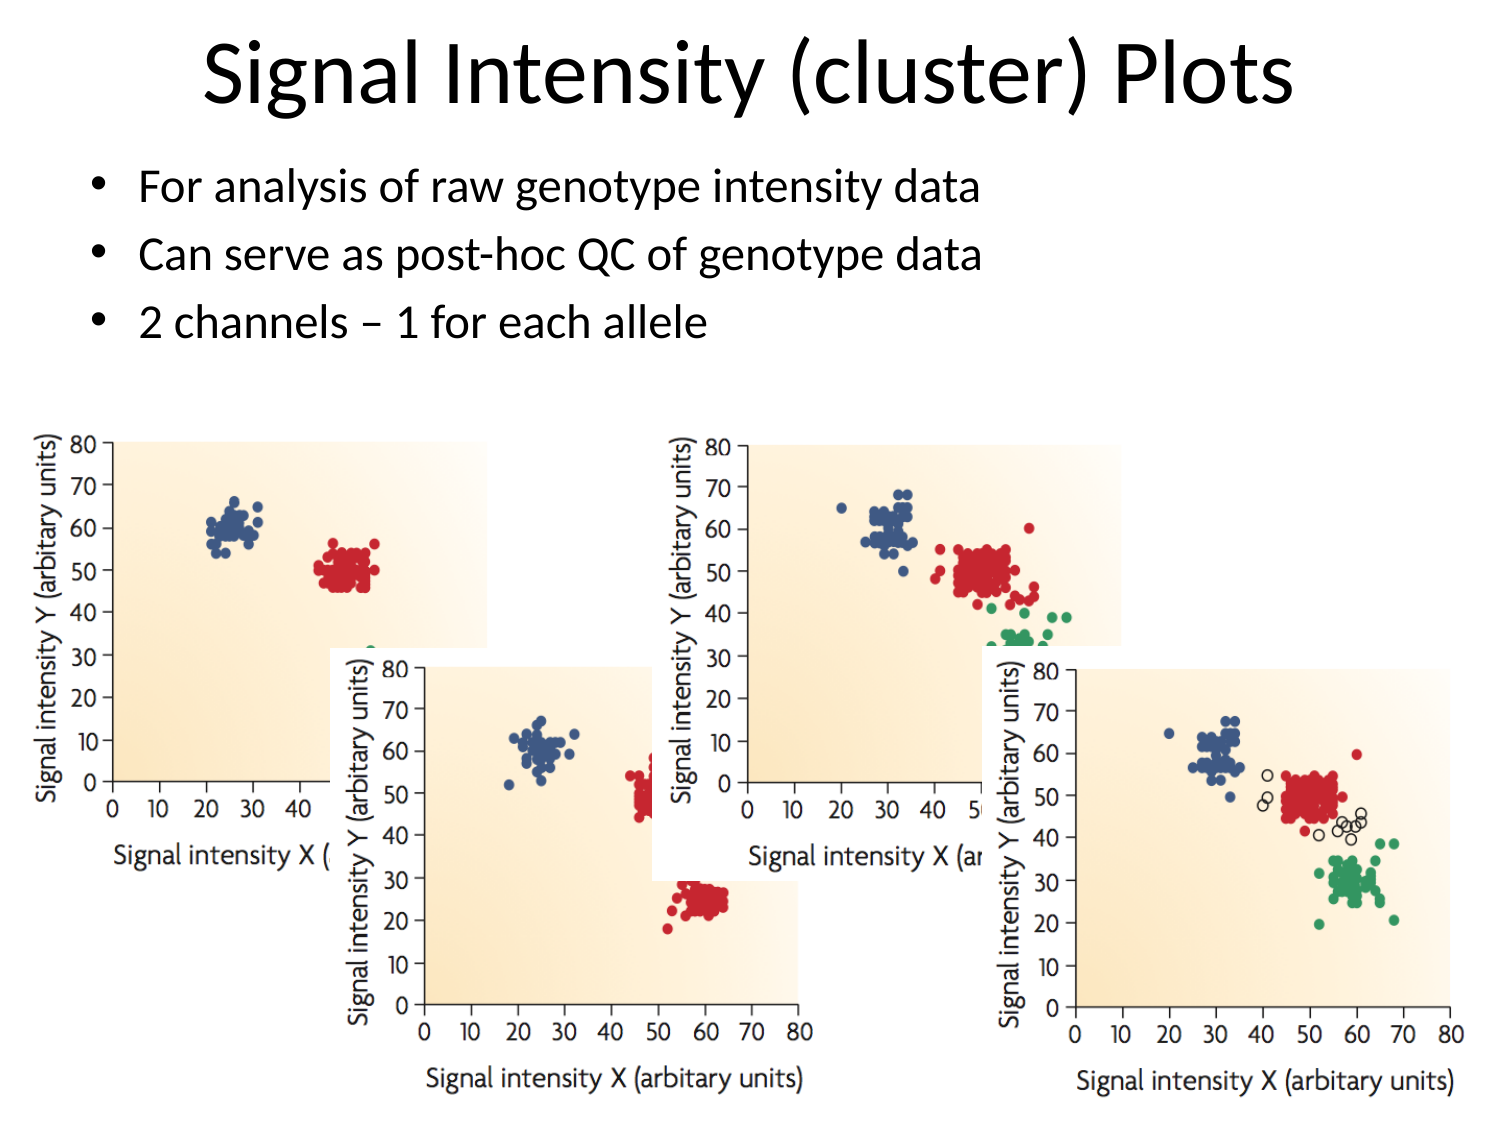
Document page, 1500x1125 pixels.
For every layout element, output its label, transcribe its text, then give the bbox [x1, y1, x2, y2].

title Signal Intensity (cluster) Plots [75, 0, 1425, 145]
list For analysis of raw genotype intensity data Can serve as post-hoc QC of genotype data 2 channels – 1 for each allele [75, 145, 1425, 358]
picture [20, 423, 1473, 1114]
